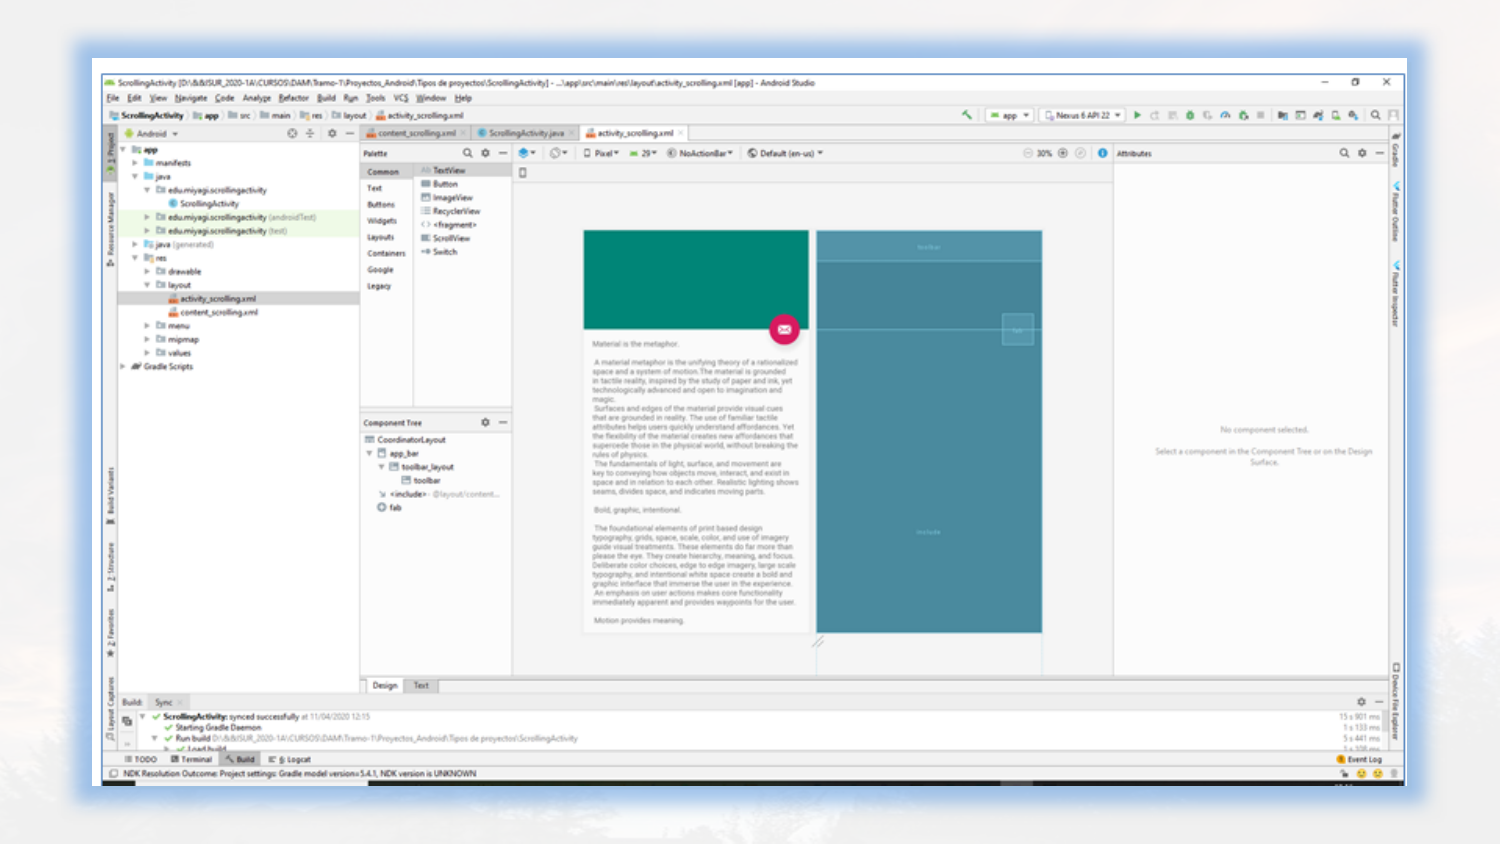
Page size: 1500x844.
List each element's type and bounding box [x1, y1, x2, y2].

picture [92, 58, 1408, 786]
